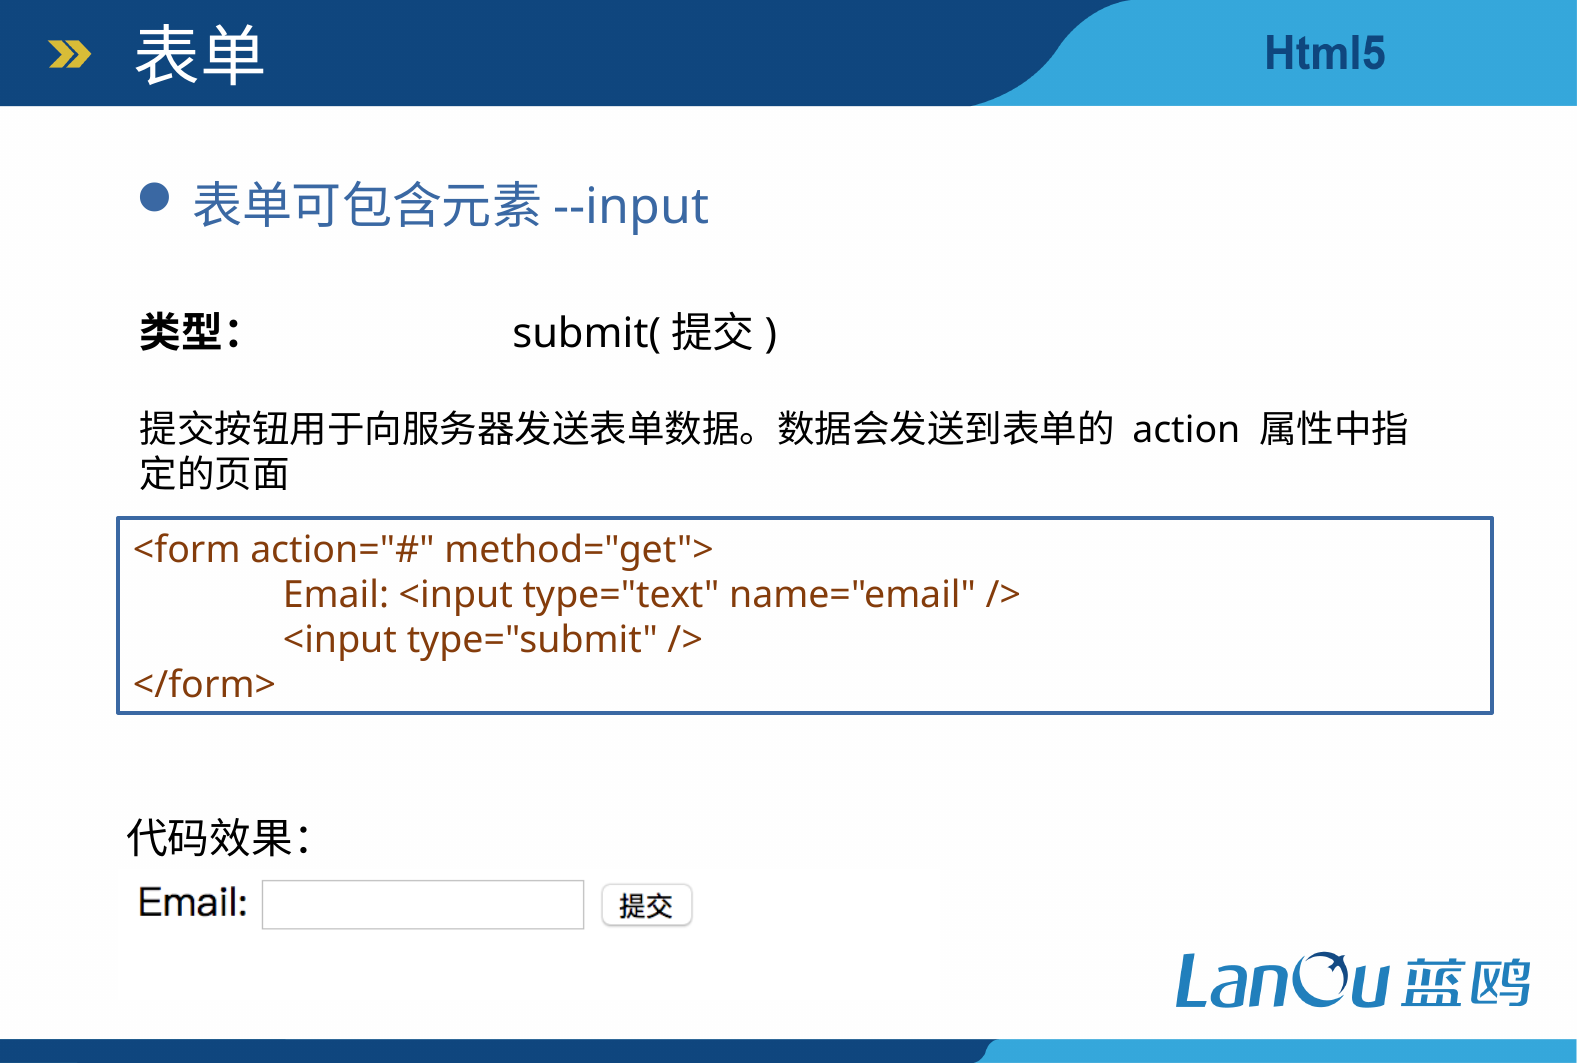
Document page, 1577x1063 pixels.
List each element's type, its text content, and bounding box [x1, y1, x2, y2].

picture [0, 0, 1577, 1063]
text_box <form action="#" method="get"> Email: <input type="text" name="email" /> <input type="submit" /> </form> [118, 517, 1492, 713]
text_box 类型： submit(提交) 提交按钮用于向服务器发送表单数据。数据会发送到表单的 action 属性中指定的页面 [125, 297, 1428, 517]
text_box 表单 [118, 5, 283, 101]
text_box 代码效果： [111, 804, 423, 869]
text_box 表单可包含元素--input [128, 166, 718, 242]
